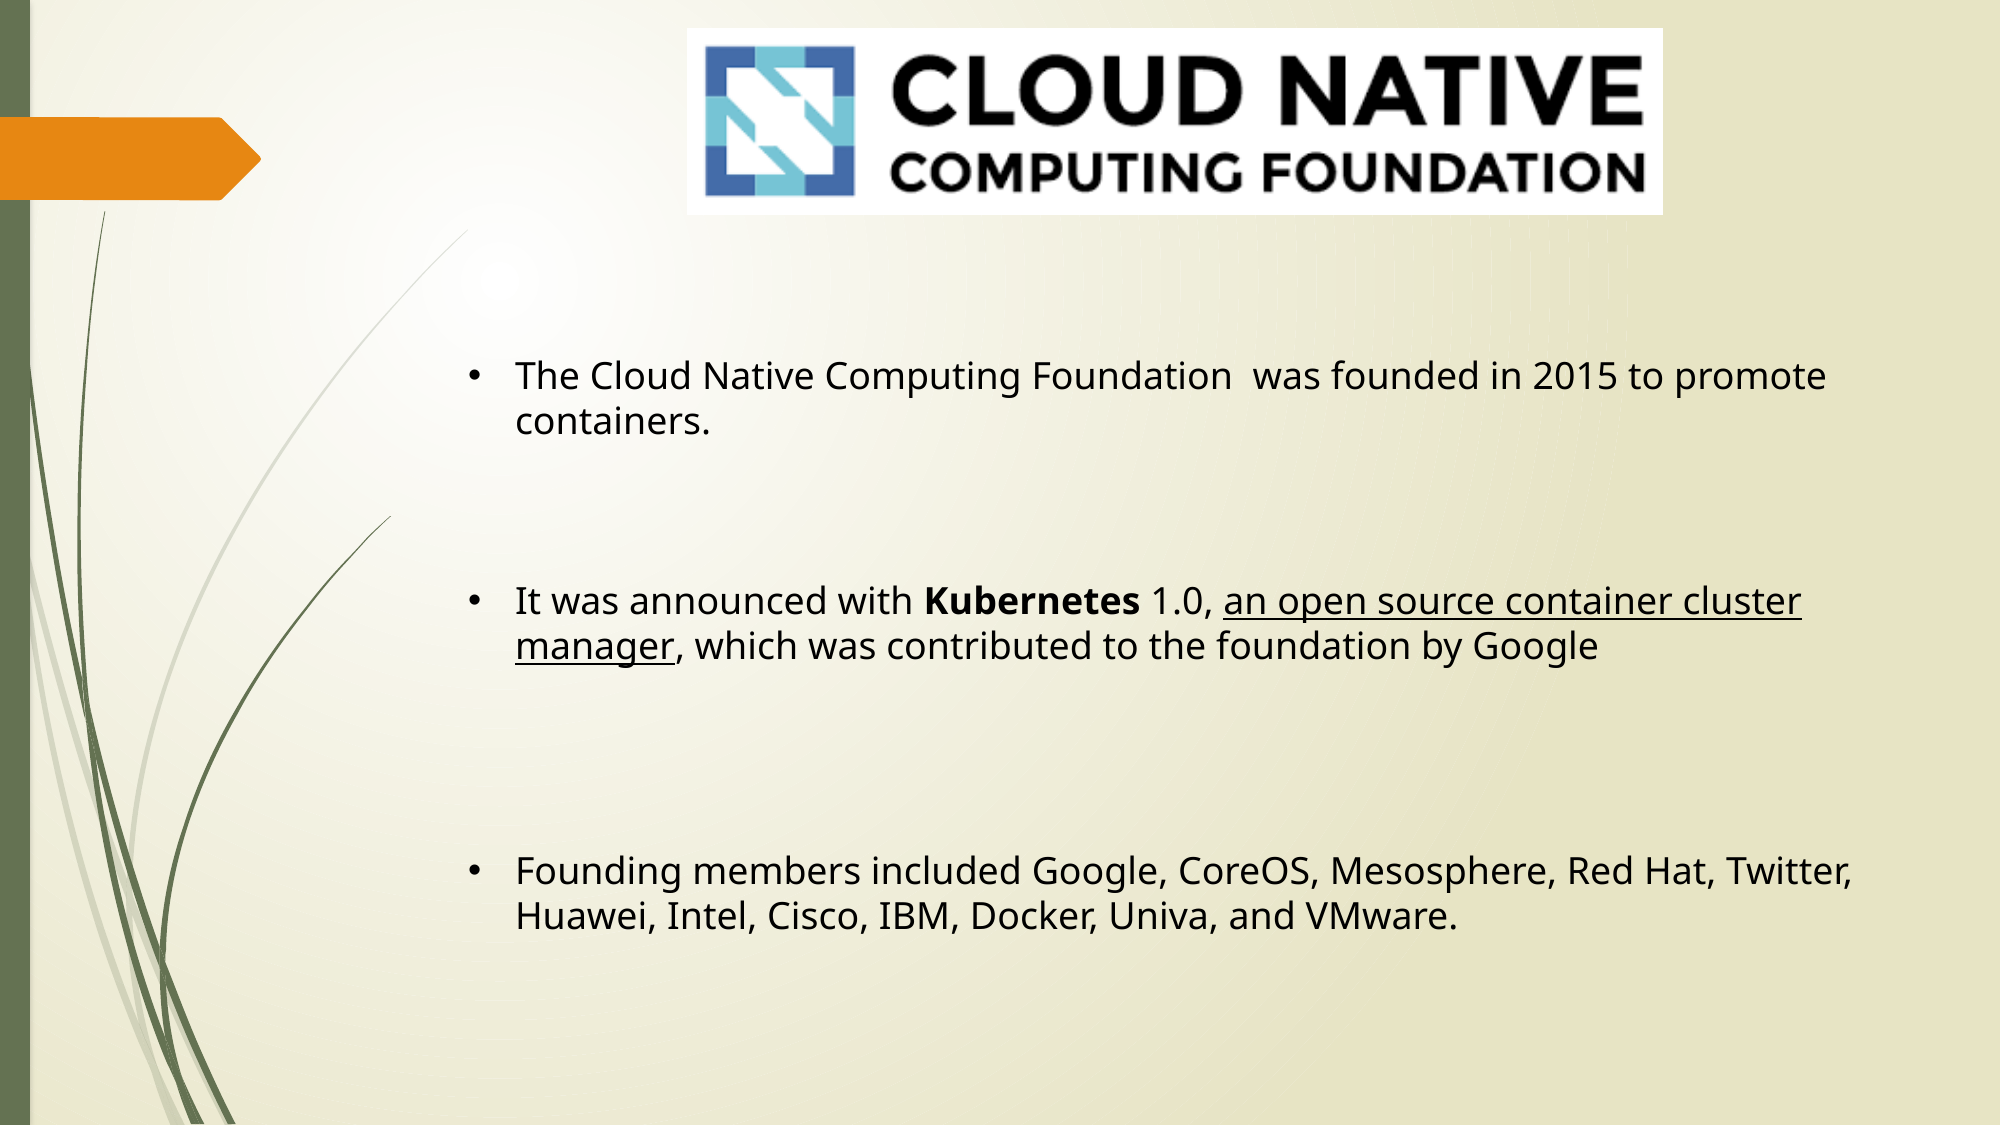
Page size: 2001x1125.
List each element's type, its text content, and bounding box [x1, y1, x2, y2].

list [687, 28, 1664, 215]
text_box The Cloud Native Computing Foundation was founded in 2015 to promote containers. It was announced with Kubernetes 1.0, an open source container cluster manager, which was contributed to the foundation by Google Founding members included Google, CoreOS, Mesosphere, Red Hat, Twitter, Huawei, Intel, Cisco, IBM, Docker, Univa, and VMware. [453, 344, 1898, 945]
